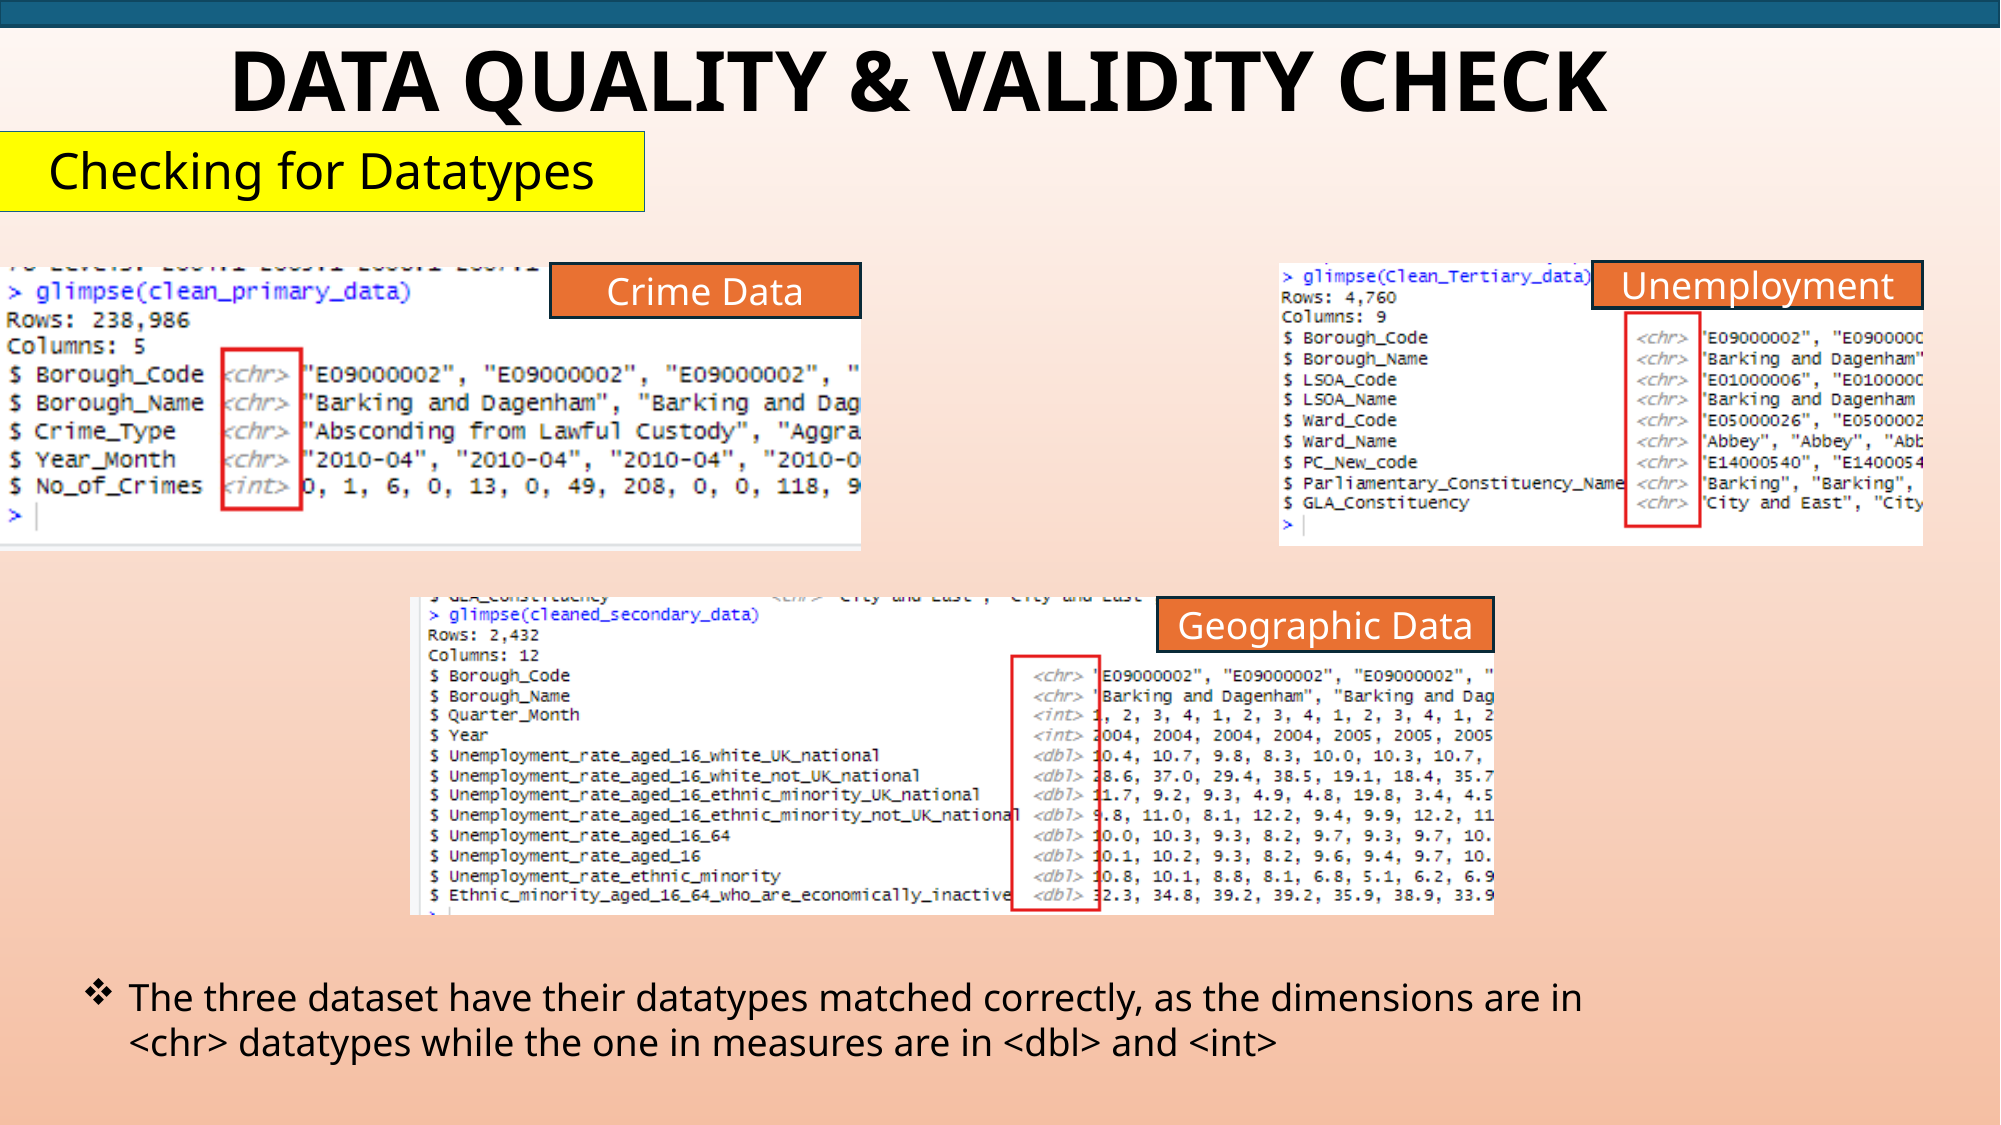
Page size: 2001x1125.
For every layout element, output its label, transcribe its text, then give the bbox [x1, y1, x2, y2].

text_box Checking for Datatypes [0, 131, 645, 212]
text_box Unemployment [1591, 260, 1924, 310]
text_box The three dataset have their datatypes matched correctly, as the dimensions are in <chr> datatypes while the one in measures are in <dbl> and <int> [67, 966, 1670, 1072]
picture [0, 267, 862, 552]
picture [1278, 263, 1923, 547]
text_box [0, 0, 2000, 28]
text_box Crime Data [549, 262, 862, 267]
picture [409, 596, 1494, 916]
title DATA QUALITY & VALIDITY CHECK [67, 32, 1793, 138]
